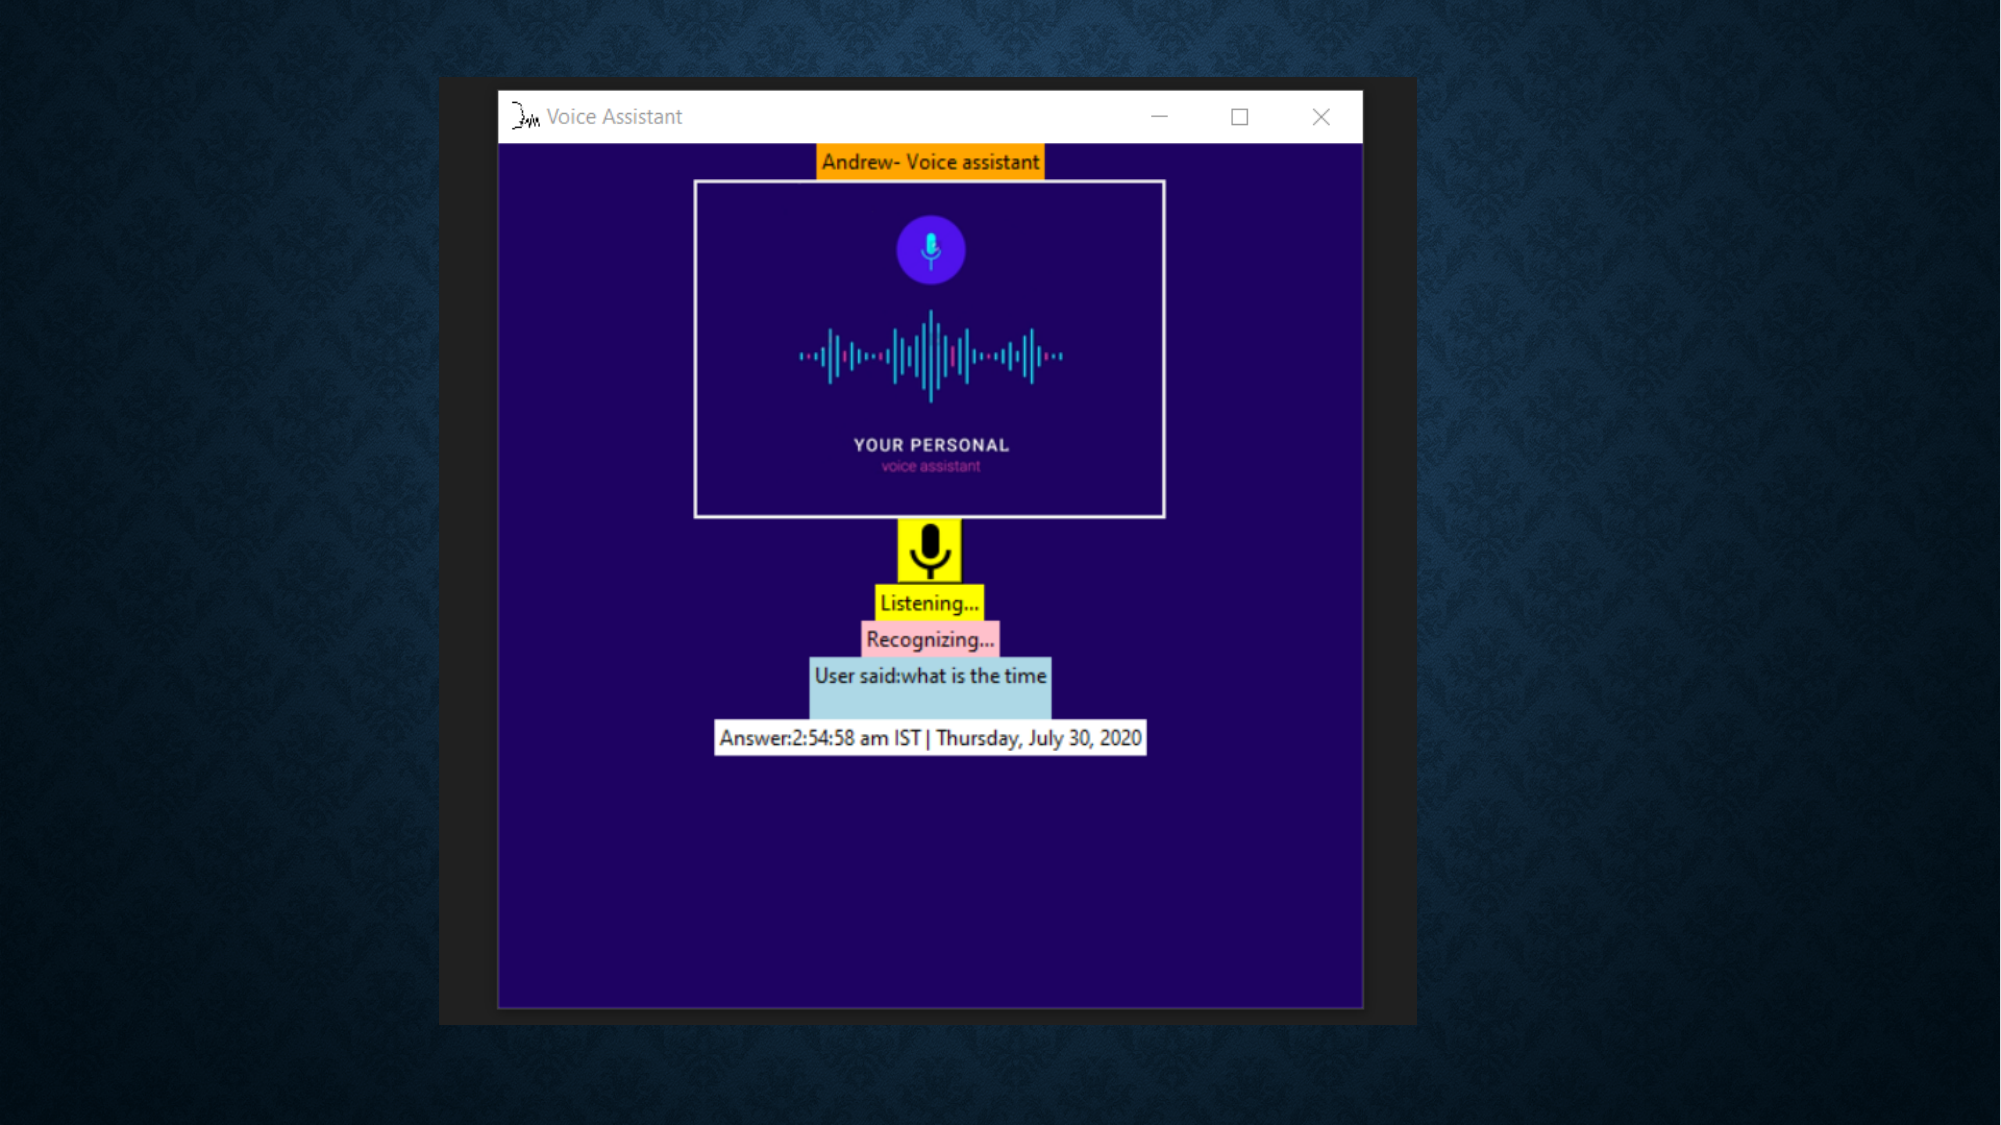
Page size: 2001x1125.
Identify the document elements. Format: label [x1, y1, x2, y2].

list [438, 77, 1418, 1026]
